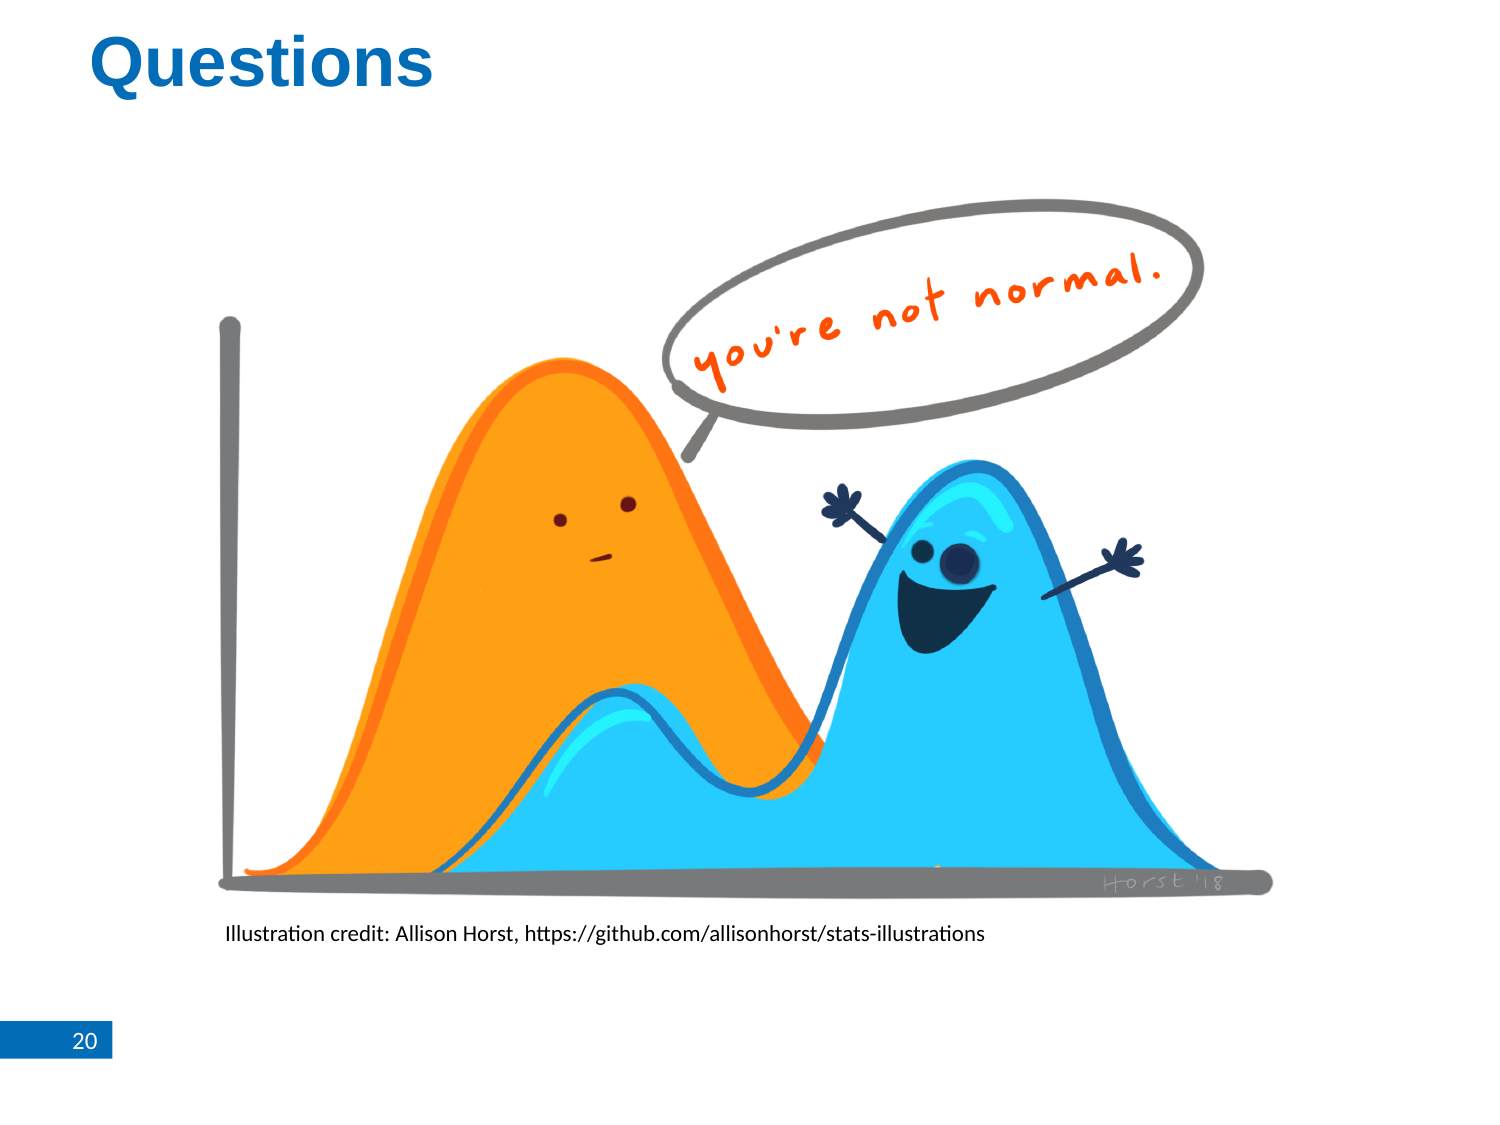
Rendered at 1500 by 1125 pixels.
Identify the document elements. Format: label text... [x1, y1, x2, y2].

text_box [114, 62, 1386, 1043]
title Questions [75, 17, 1425, 185]
slide_number 20 [0, 1021, 113, 1059]
